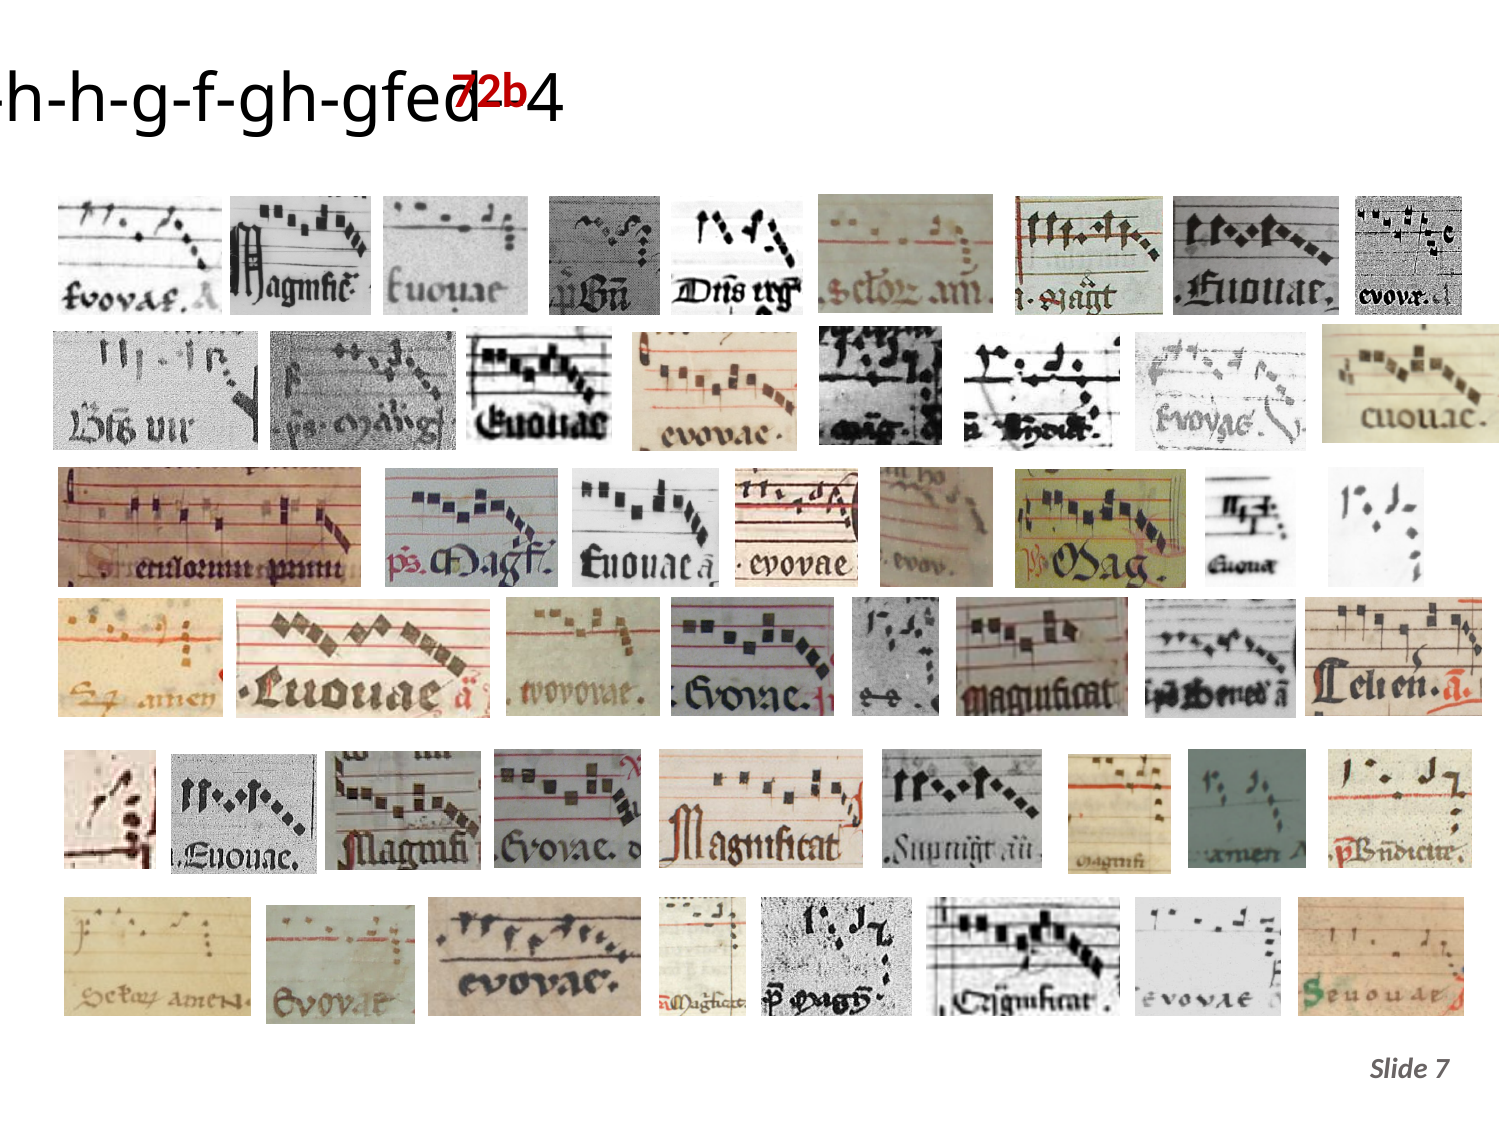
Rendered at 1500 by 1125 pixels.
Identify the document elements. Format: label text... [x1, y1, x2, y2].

picture [57, 467, 361, 587]
picture [1134, 897, 1282, 1017]
picture [57, 195, 222, 315]
picture [735, 468, 858, 588]
picture [955, 597, 1128, 717]
picture [1068, 754, 1172, 874]
picture [505, 597, 660, 717]
picture [52, 331, 259, 451]
picture [548, 195, 660, 315]
picture [266, 904, 416, 1024]
picture [1172, 195, 1340, 315]
picture [658, 897, 747, 1017]
picture [1327, 467, 1424, 587]
picture [383, 195, 529, 315]
text_box 72b [436, 49, 544, 125]
picture [1322, 324, 1500, 444]
picture [670, 195, 803, 315]
picture [963, 331, 1121, 452]
text_box 1--h-h-g-f-gh-gfed--4 [0, 47, 580, 143]
picture [63, 897, 251, 1017]
picture [670, 597, 834, 717]
picture [1014, 469, 1186, 589]
picture [925, 897, 1121, 1017]
picture [324, 750, 482, 871]
picture [1134, 331, 1306, 452]
picture [572, 468, 719, 588]
picture [235, 599, 491, 719]
picture [270, 331, 457, 451]
picture [632, 331, 797, 452]
picture [819, 325, 943, 445]
picture [851, 597, 939, 717]
picture [1304, 597, 1483, 717]
picture [1355, 195, 1463, 315]
picture [57, 598, 223, 718]
picture [493, 749, 642, 869]
picture [880, 467, 994, 587]
picture [63, 749, 156, 870]
picture [1204, 467, 1296, 587]
picture [1014, 195, 1164, 315]
picture [1297, 896, 1464, 1016]
picture [817, 193, 994, 314]
text_box Slide 7 [1173, 1041, 1464, 1092]
picture [385, 468, 558, 588]
picture [1144, 599, 1296, 719]
picture [171, 754, 318, 874]
picture [1327, 749, 1472, 869]
picture [761, 897, 913, 1017]
picture [1187, 749, 1306, 869]
picture [658, 749, 863, 869]
picture [465, 325, 613, 445]
picture [428, 897, 642, 1017]
picture [882, 749, 1042, 869]
picture [229, 195, 372, 315]
